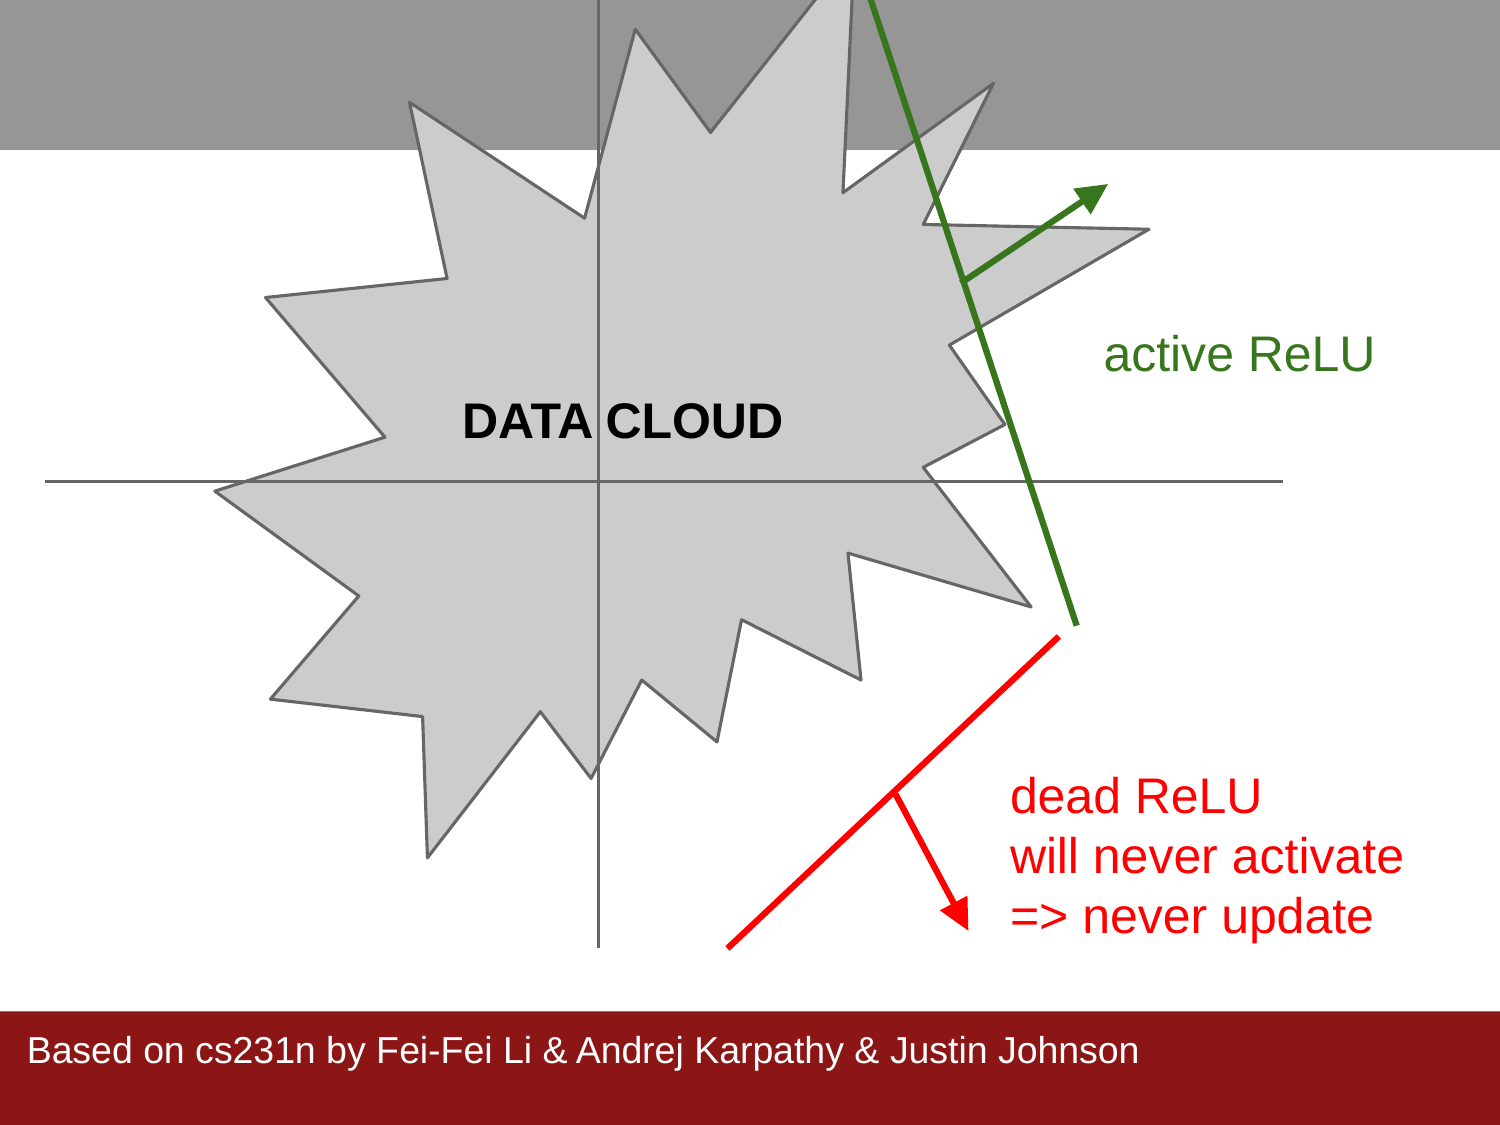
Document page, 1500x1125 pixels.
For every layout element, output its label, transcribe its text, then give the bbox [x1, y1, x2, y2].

text_box active ReLU [1088, 306, 1457, 458]
text_box dead ReLU will never activate => never update [1067, 748, 1484, 899]
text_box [727, 636, 1060, 949]
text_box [895, 793, 969, 931]
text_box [859, 0, 1077, 626]
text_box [960, 183, 1109, 284]
text_box DATA CLOUD [259, 102, 595, 477]
text_box DATA CLOUD [214, 490, 595, 858]
text_box DATA CLOUD [607, 0, 856, 477]
text_box DATA CLOUD [607, 490, 857, 748]
text_box DATA CLOUD [1116, 228, 1149, 249]
